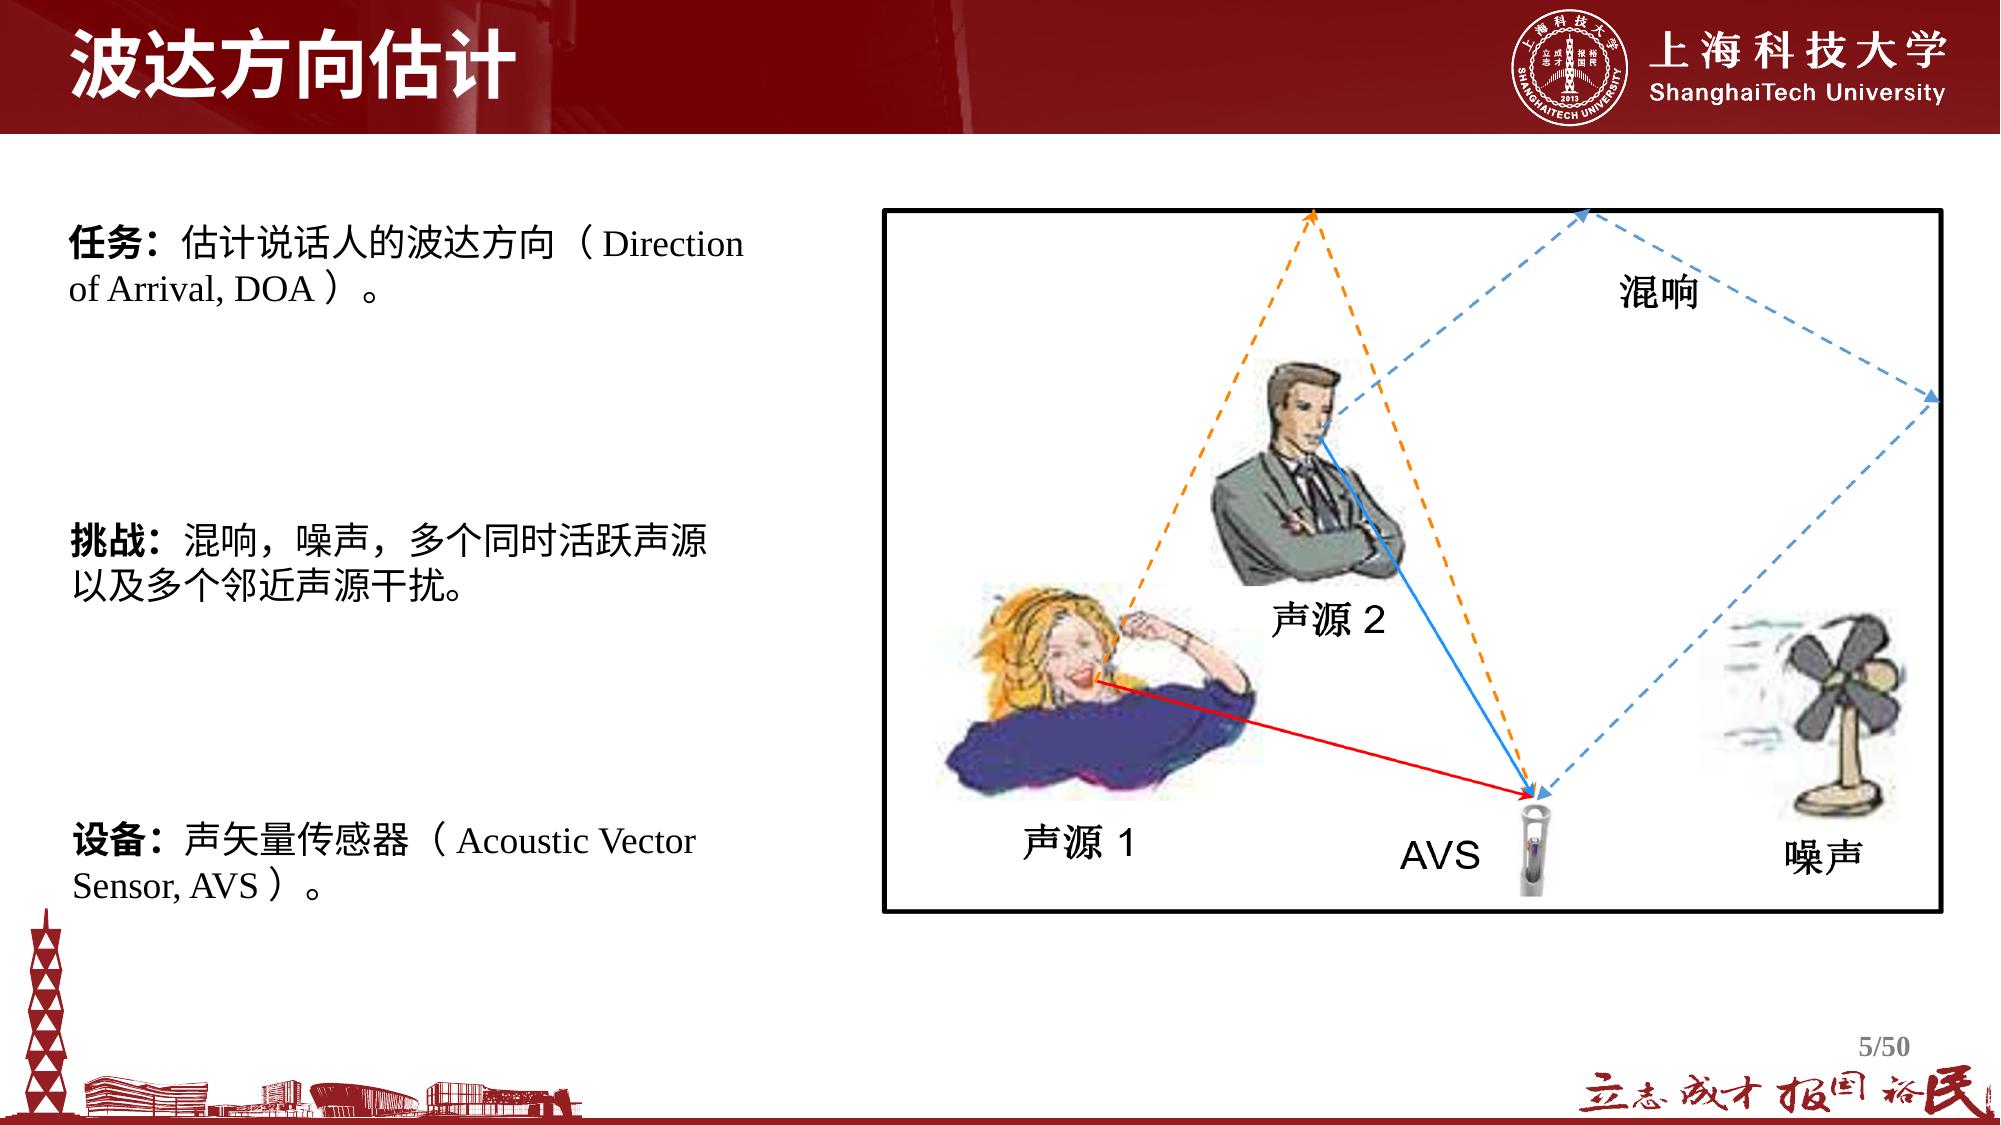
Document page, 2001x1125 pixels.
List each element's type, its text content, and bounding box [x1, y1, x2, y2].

text_box 任务：估计说话人的波达方向（Direction of Arrival, DOA）。 [53, 211, 766, 317]
slide_number 5/50 [1476, 1014, 1926, 1075]
title 波达方向估计 [53, 16, 1477, 121]
picture [881, 208, 1944, 914]
text_box 设备：声矢量传感器（Acoustic Vector Sensor, AVS）。 [57, 808, 741, 914]
text_box 挑战：混响，噪声，多个同时活跃声源以及多个邻近声源干扰。 [56, 509, 741, 615]
